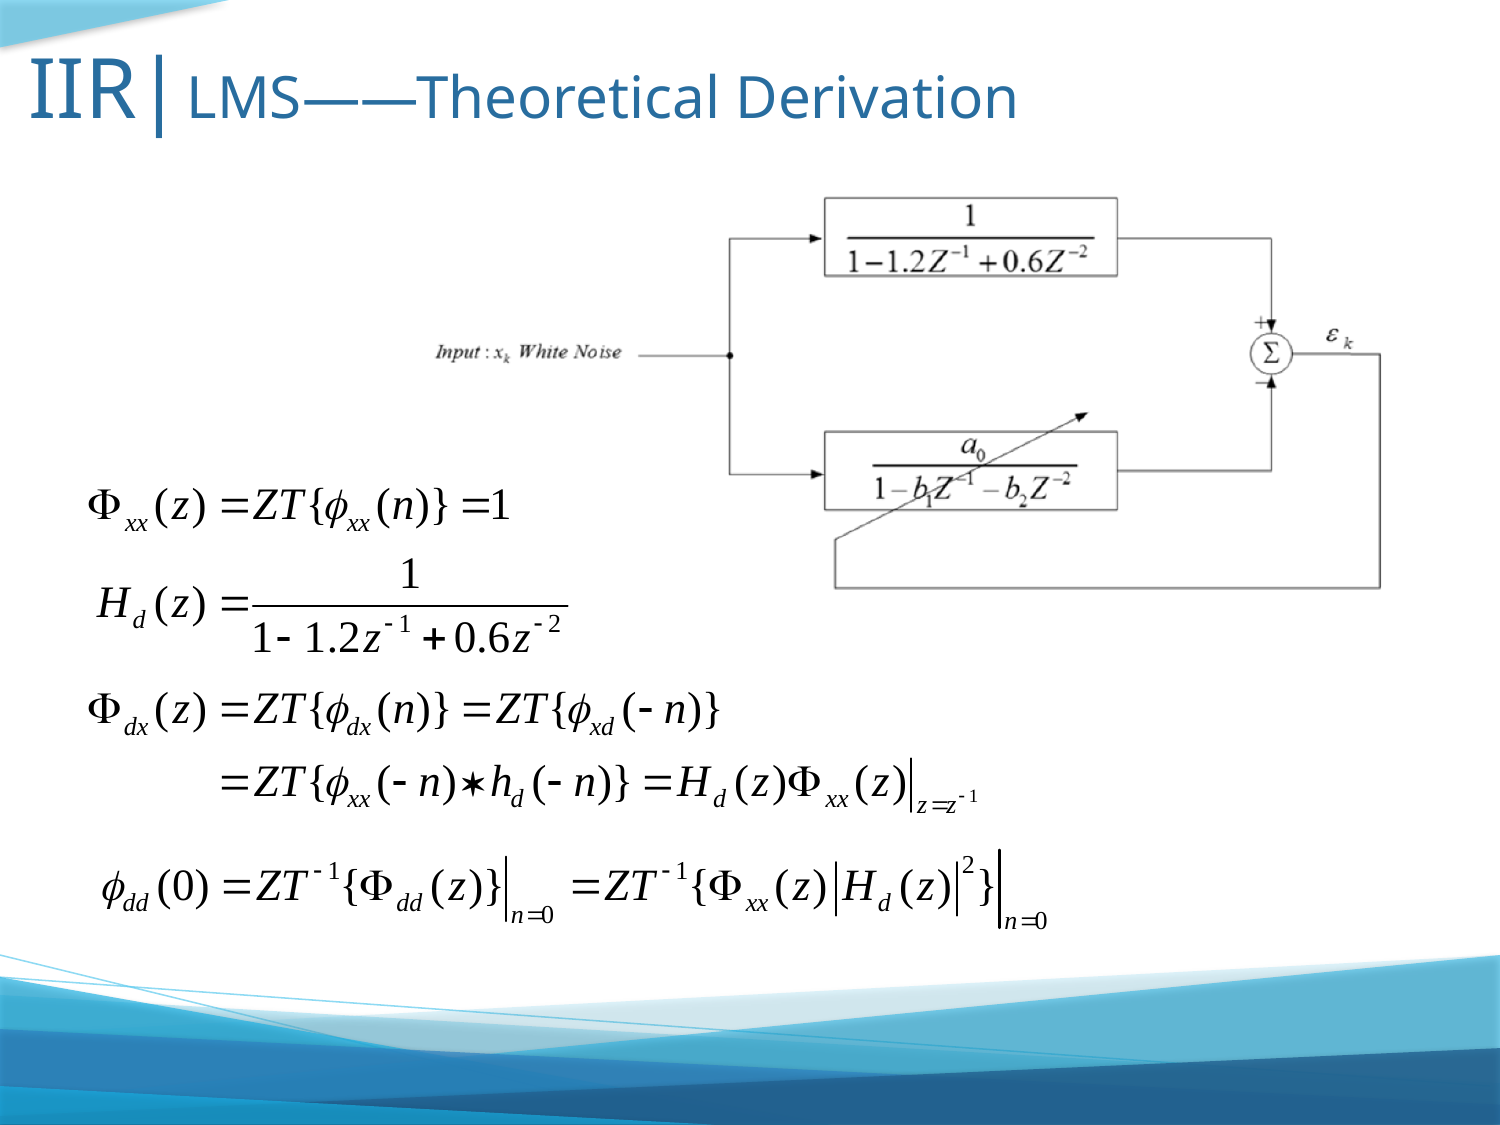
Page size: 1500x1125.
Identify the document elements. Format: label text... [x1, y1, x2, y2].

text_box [95, 839, 1058, 942]
picture [426, 189, 1387, 595]
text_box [80, 679, 991, 824]
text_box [80, 475, 578, 664]
text_box IIR| LMS——Theoretical Derivation [13, 27, 1313, 190]
